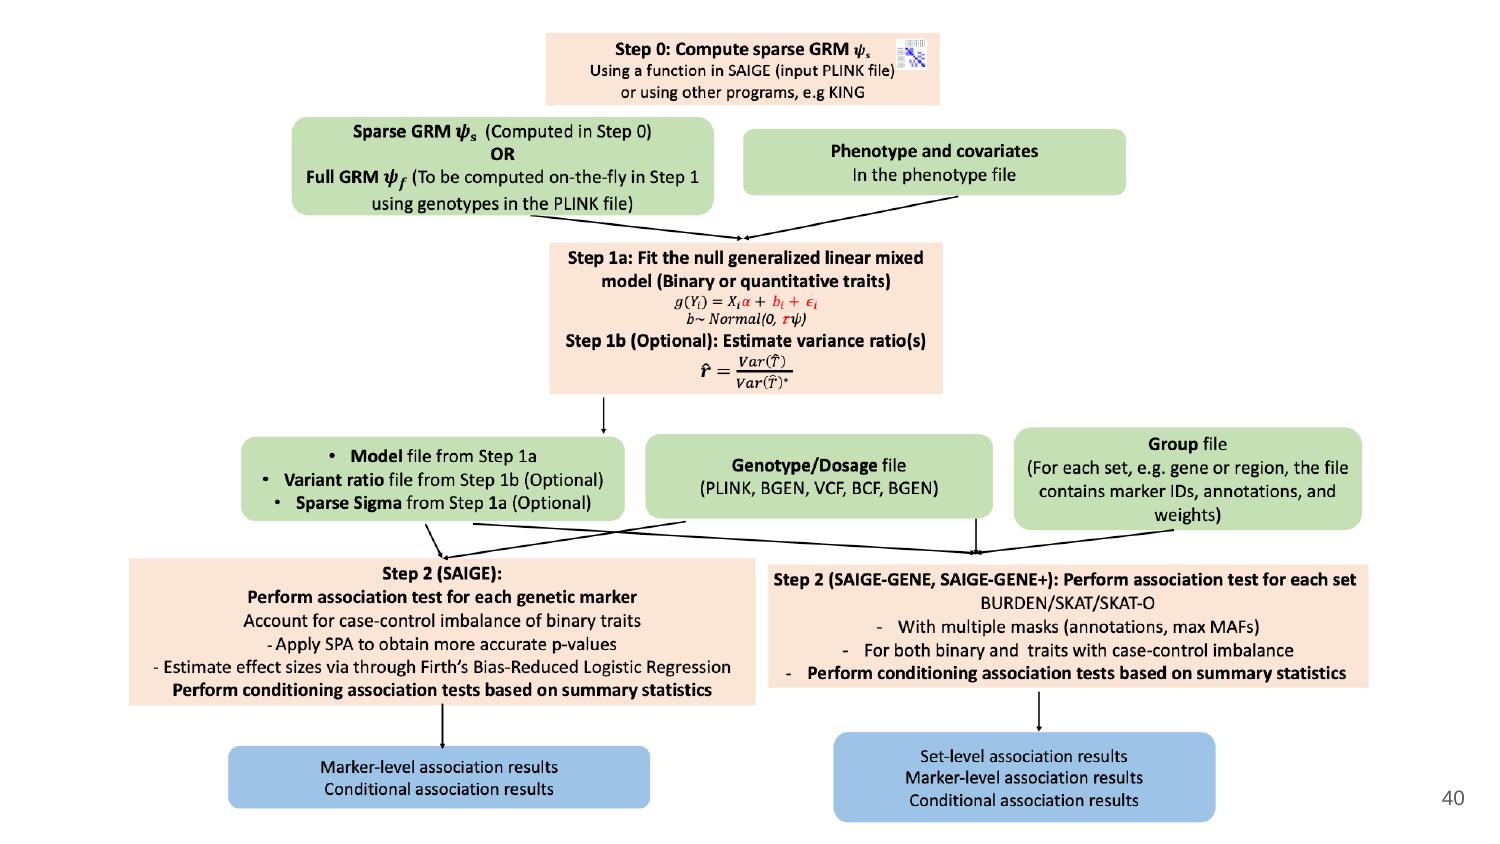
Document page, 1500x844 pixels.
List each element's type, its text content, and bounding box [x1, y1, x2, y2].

slide_number ‹#› [1389, 764, 1480, 830]
picture [123, 16, 1377, 828]
